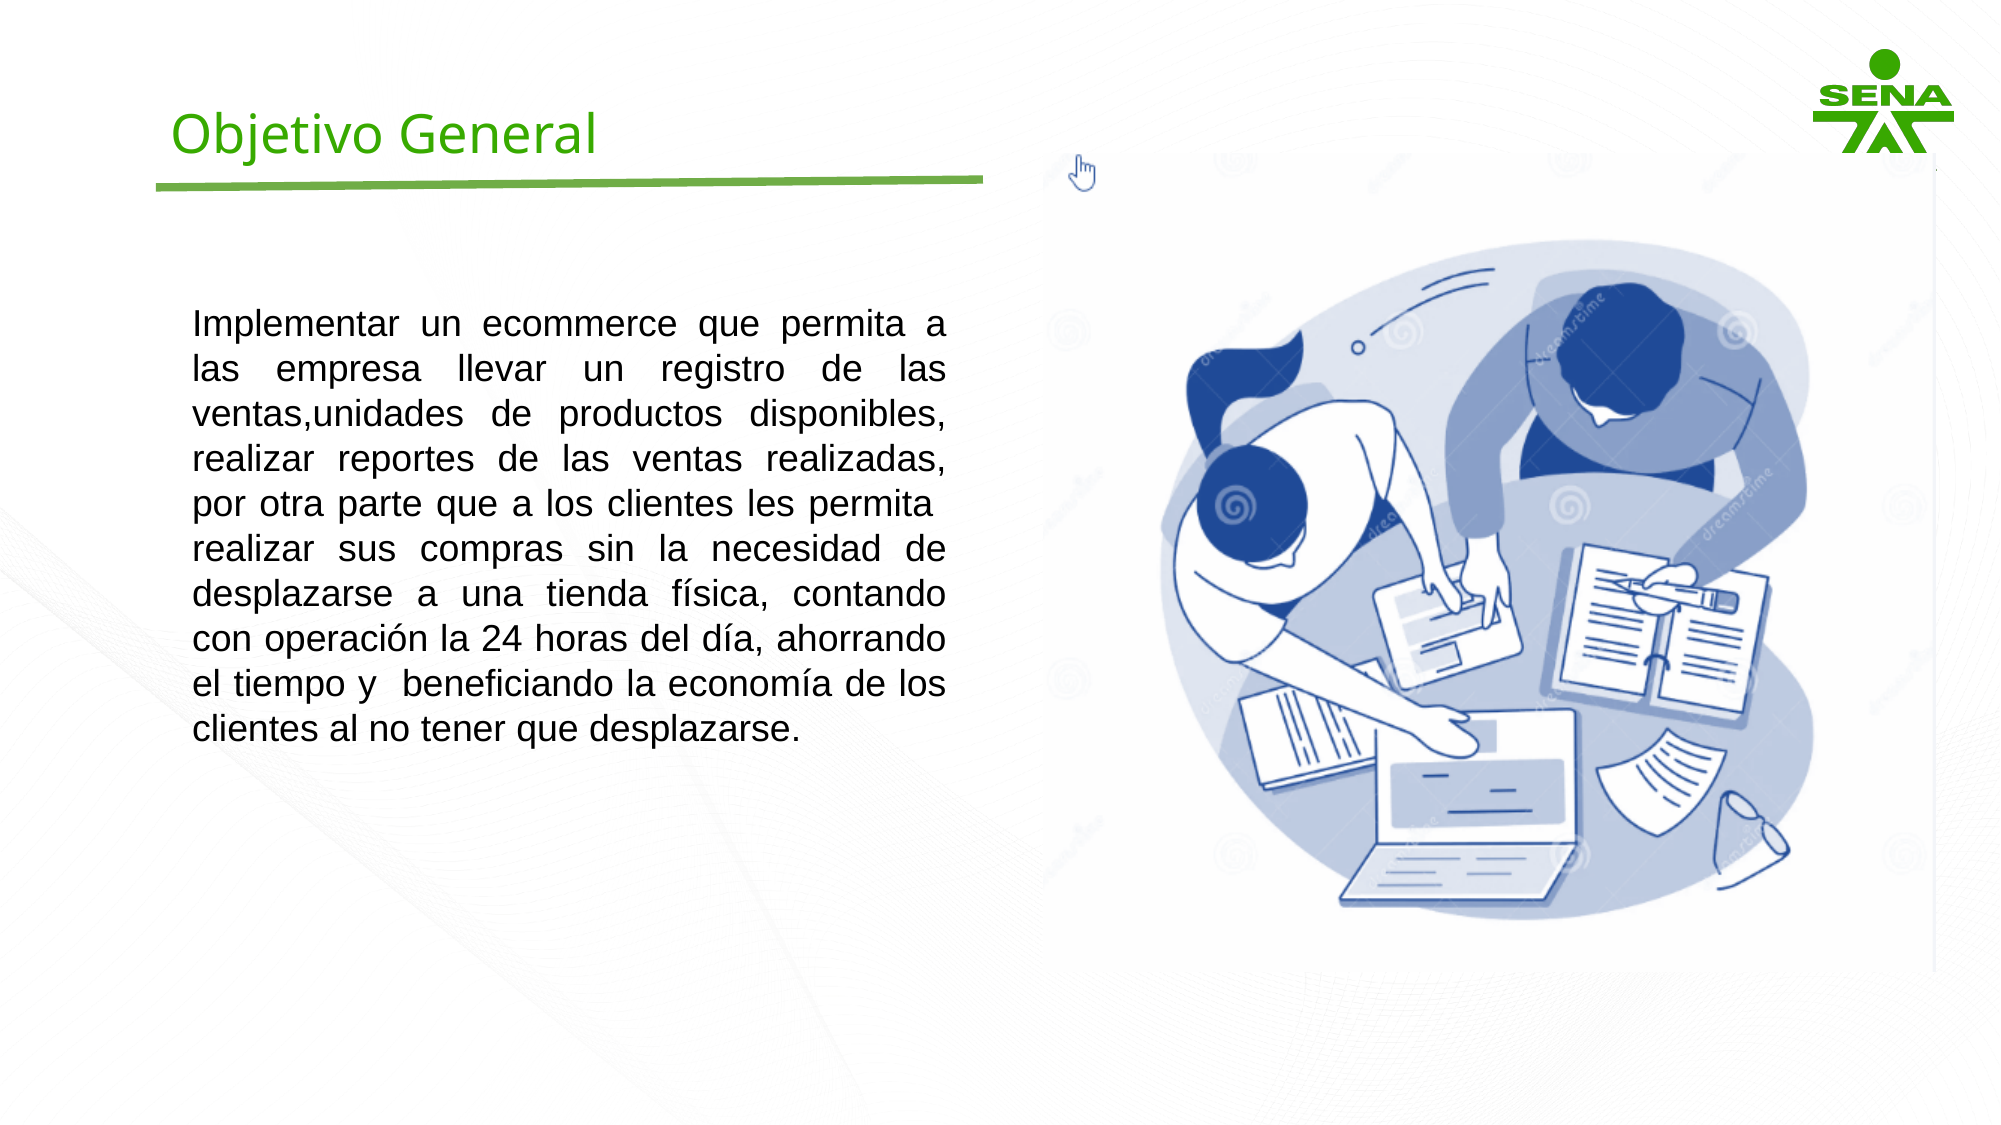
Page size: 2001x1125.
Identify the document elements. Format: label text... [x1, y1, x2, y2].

picture [0, 0, 2000, 1125]
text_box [155, 179, 984, 188]
text_box Implementar un ecommerce que permita a las empresa llevar un registro de las ventas,unidades de productos disponibles, realizar reportes de las ventas realizadas, por otra parte que a los clientes les permita realizar sus compras sin la necesidad de desplazarse a una tienda física, contando con operación la 24 horas del día, ahorrando el tiempo y beneficiando la economía de los clientes al no tener que desplazarse. [177, 284, 962, 764]
text_box Objetivo General [155, 99, 1066, 276]
